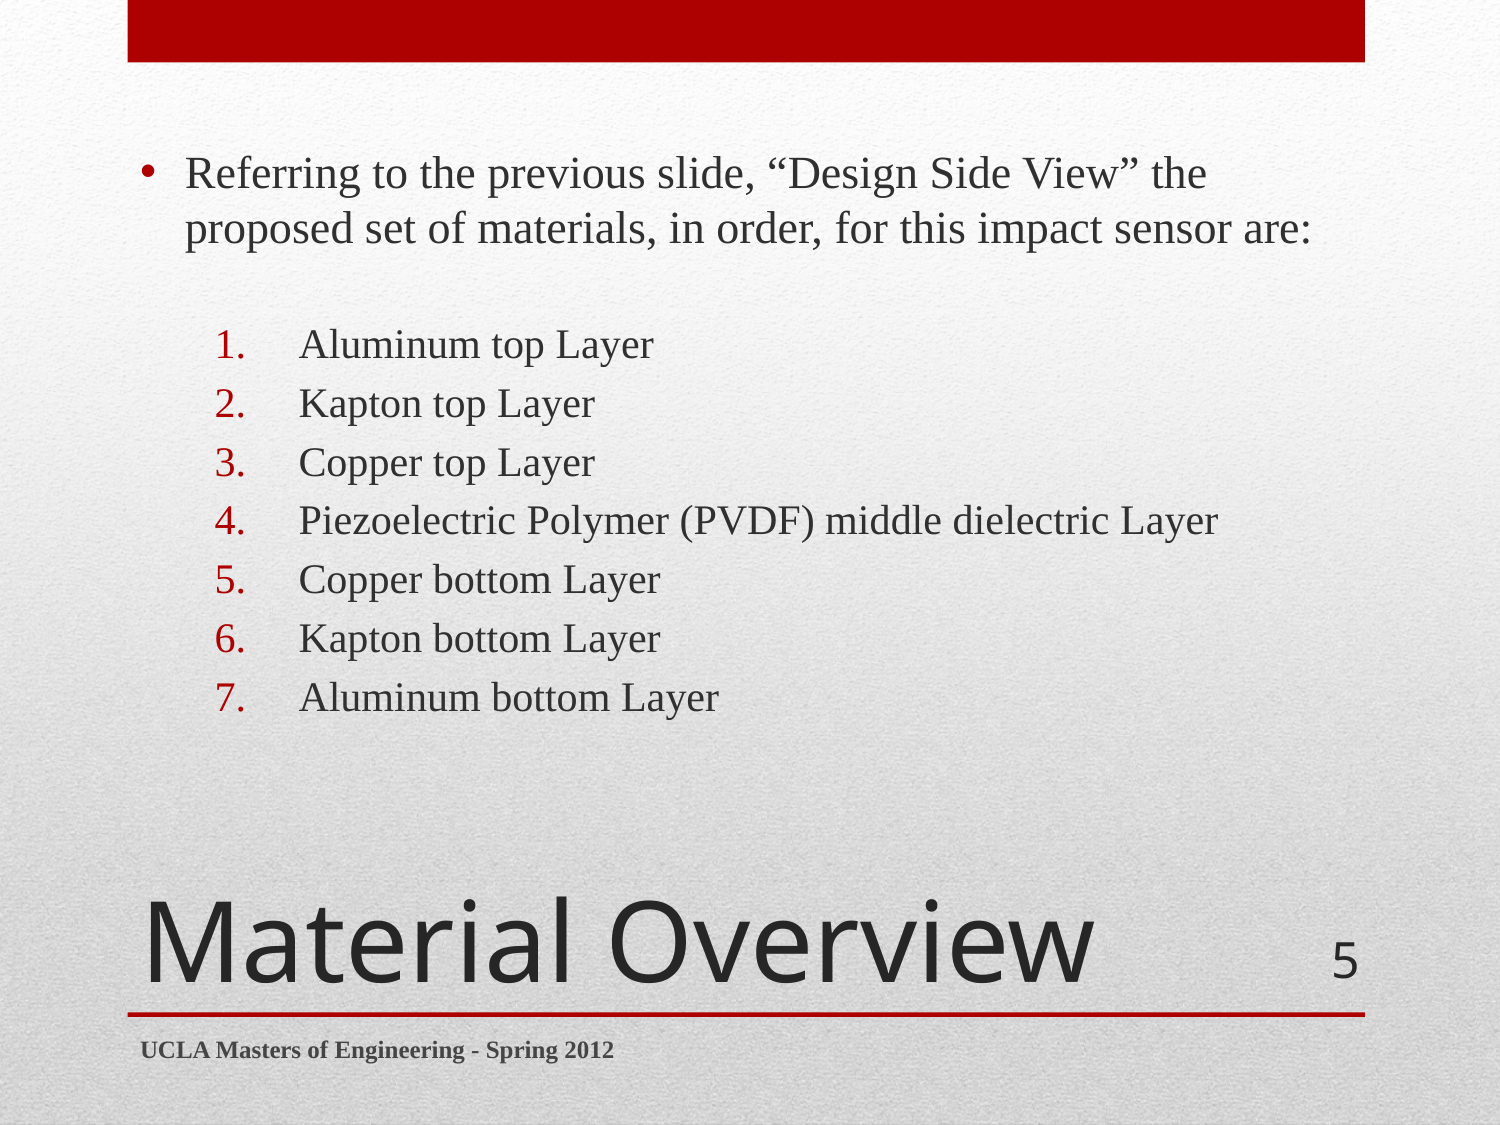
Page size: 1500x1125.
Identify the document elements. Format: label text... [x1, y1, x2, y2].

list Referring to the previous slide, “Design Side View” the proposed set of materials, in order, for this impact sensor are: Aluminum top Layer Kapton top Layer Copper top Layer Piezoelectric Polymer (PVDF) middle dielectric Layer Copper bottom Layer Kapton bottom Layer Aluminum bottom Layer [125, 112, 1363, 750]
slide_number 5 [1250, 933, 1375, 993]
footer UCLA Masters of Engineering - Spring 2012 [125, 1018, 925, 1079]
title Material Overview [125, 750, 1238, 1013]
